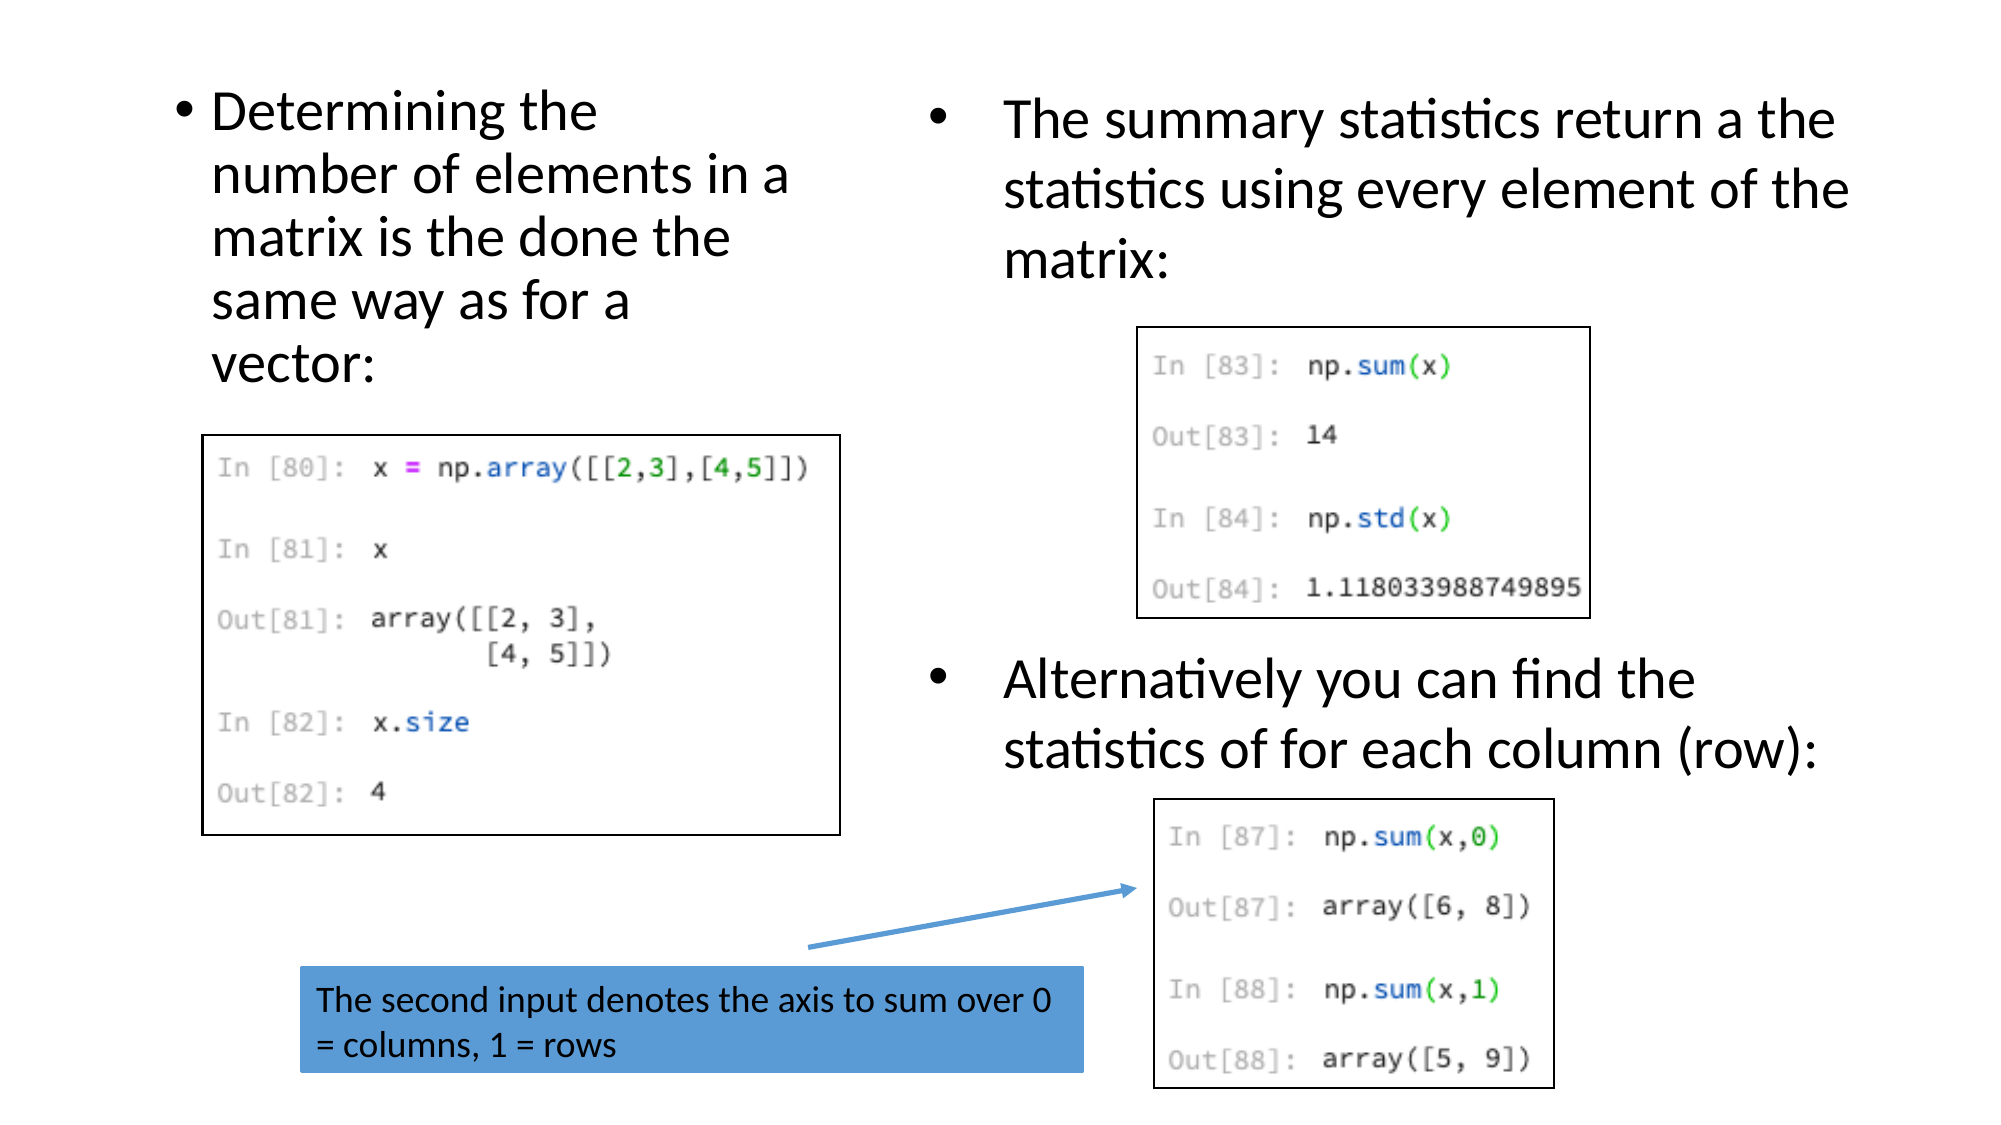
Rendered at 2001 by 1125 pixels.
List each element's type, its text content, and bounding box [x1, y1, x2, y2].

list Determining the number of elements in a matrix is the done the same way as for a vector: [159, 72, 809, 1028]
picture [202, 429, 840, 830]
picture [1153, 798, 1567, 1097]
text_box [808, 887, 1138, 948]
text_box The summary statistics return a the statistics using every element of the matrix: Alternatively you can find the statistics of for each column (row): [913, 72, 1914, 833]
text_box [201, 434, 841, 836]
text_box The second input denotes the axis to sum over 0 = columns, 1 = rows [301, 967, 1082, 1072]
picture [1136, 327, 1617, 626]
